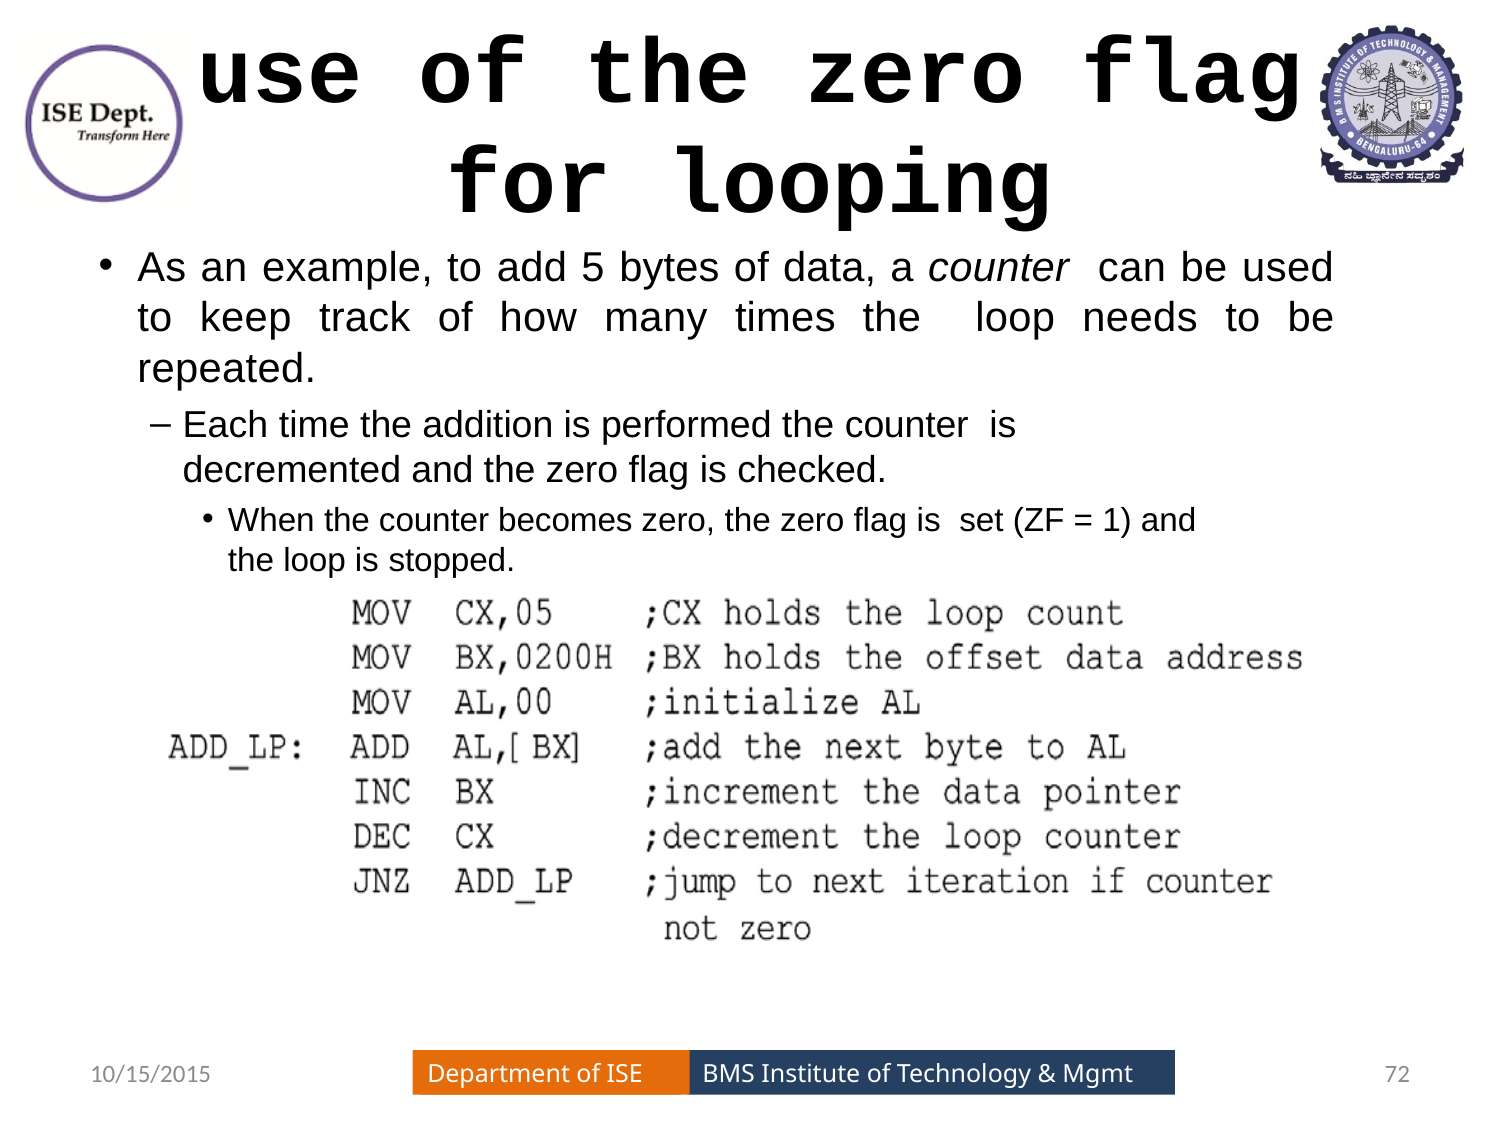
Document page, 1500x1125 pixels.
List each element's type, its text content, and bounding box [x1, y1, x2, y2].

text_box [167, 597, 1306, 941]
title use of the zero flag for looping [75, 45, 1425, 197]
picture [1287, 0, 1500, 213]
list As an example, to add 5 bytes of data, a counter can be used to keep track of how many times the loop needs to be repeated. Each time the addition is performed the counter is decremented and the zero flag is checked. When the counter becomes zero, the zero flag is set (ZF = 1) and the loop is stopped. [75, 231, 1425, 1005]
picture [15, 24, 201, 213]
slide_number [75, 1042, 425, 1103]
slide_number 72 [1074, 1042, 1425, 1103]
